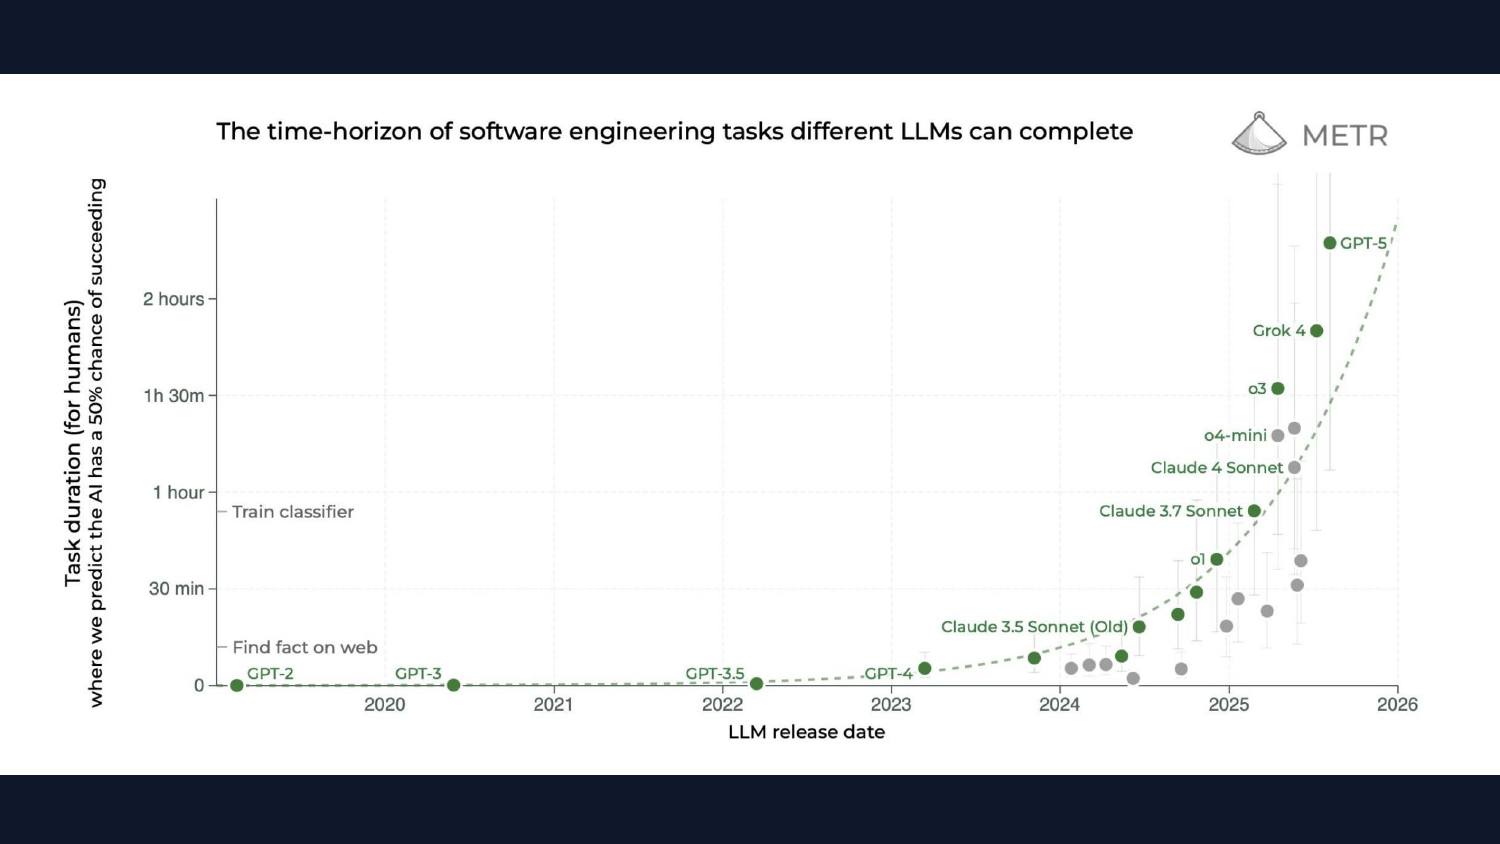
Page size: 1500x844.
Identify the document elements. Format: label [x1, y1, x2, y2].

picture [0, 73, 1500, 775]
